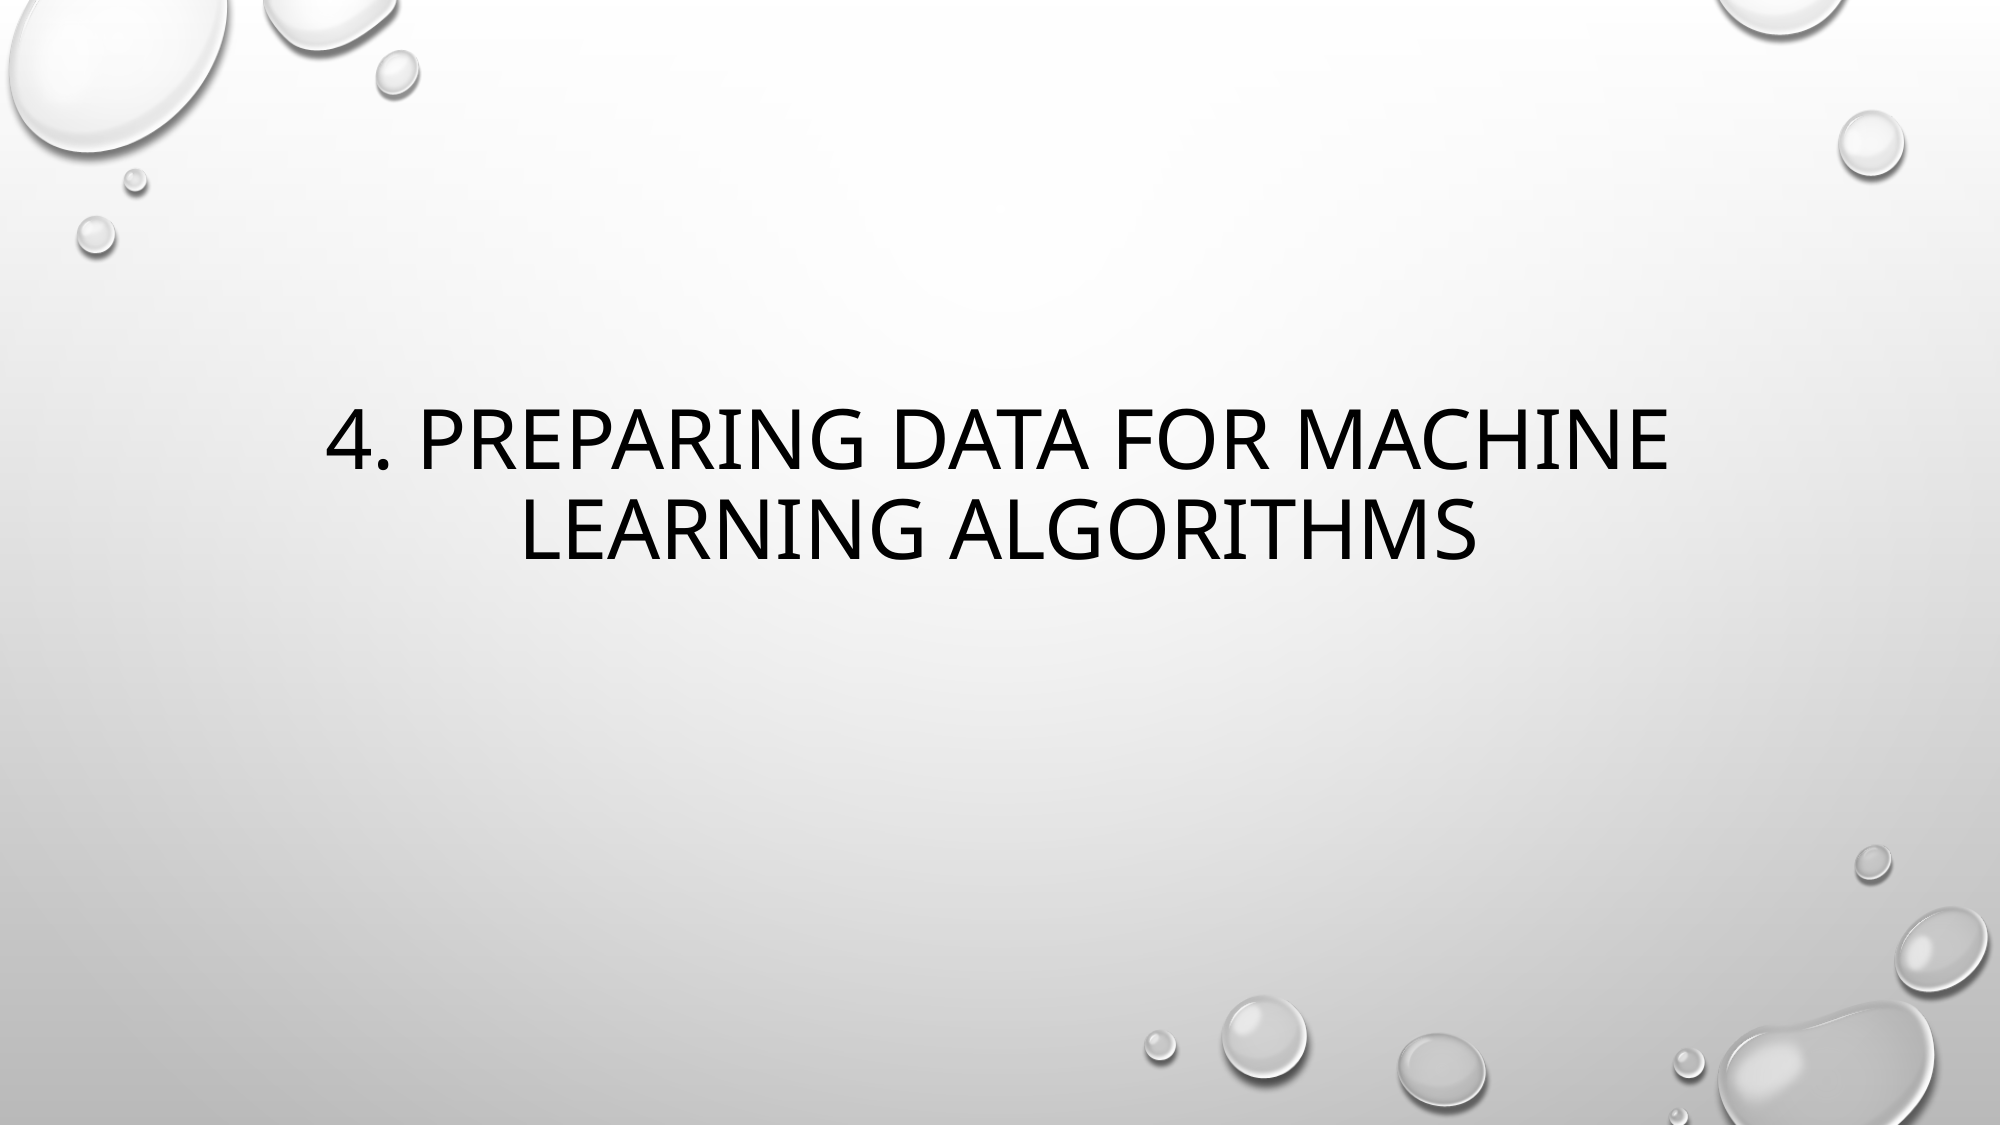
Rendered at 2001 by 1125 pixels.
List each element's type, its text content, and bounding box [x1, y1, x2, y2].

title 4. Preparing data for machine learning algorithms [149, 135, 1848, 585]
picture [0, 0, 2000, 1125]
